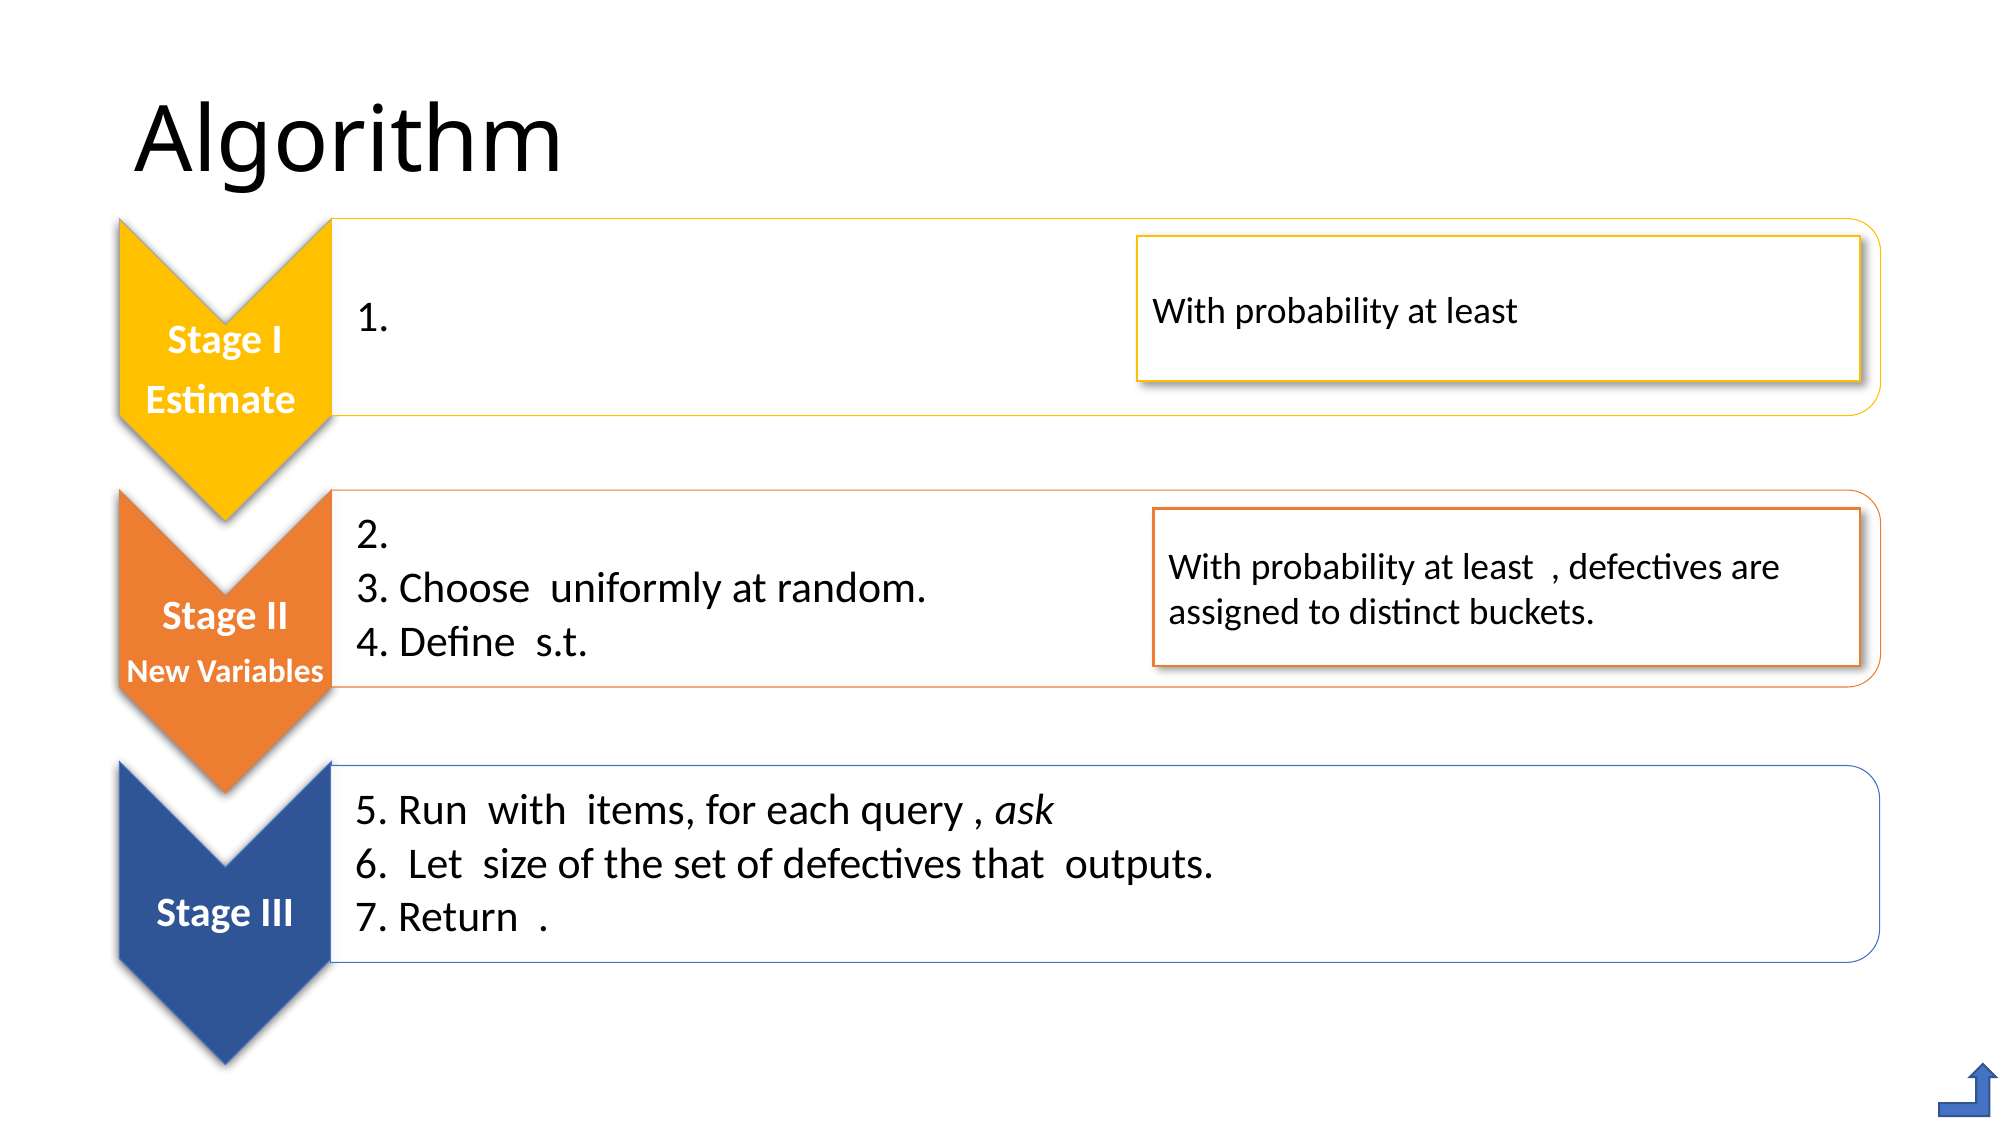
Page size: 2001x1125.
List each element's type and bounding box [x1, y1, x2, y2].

text_box [1938, 1062, 1999, 1118]
